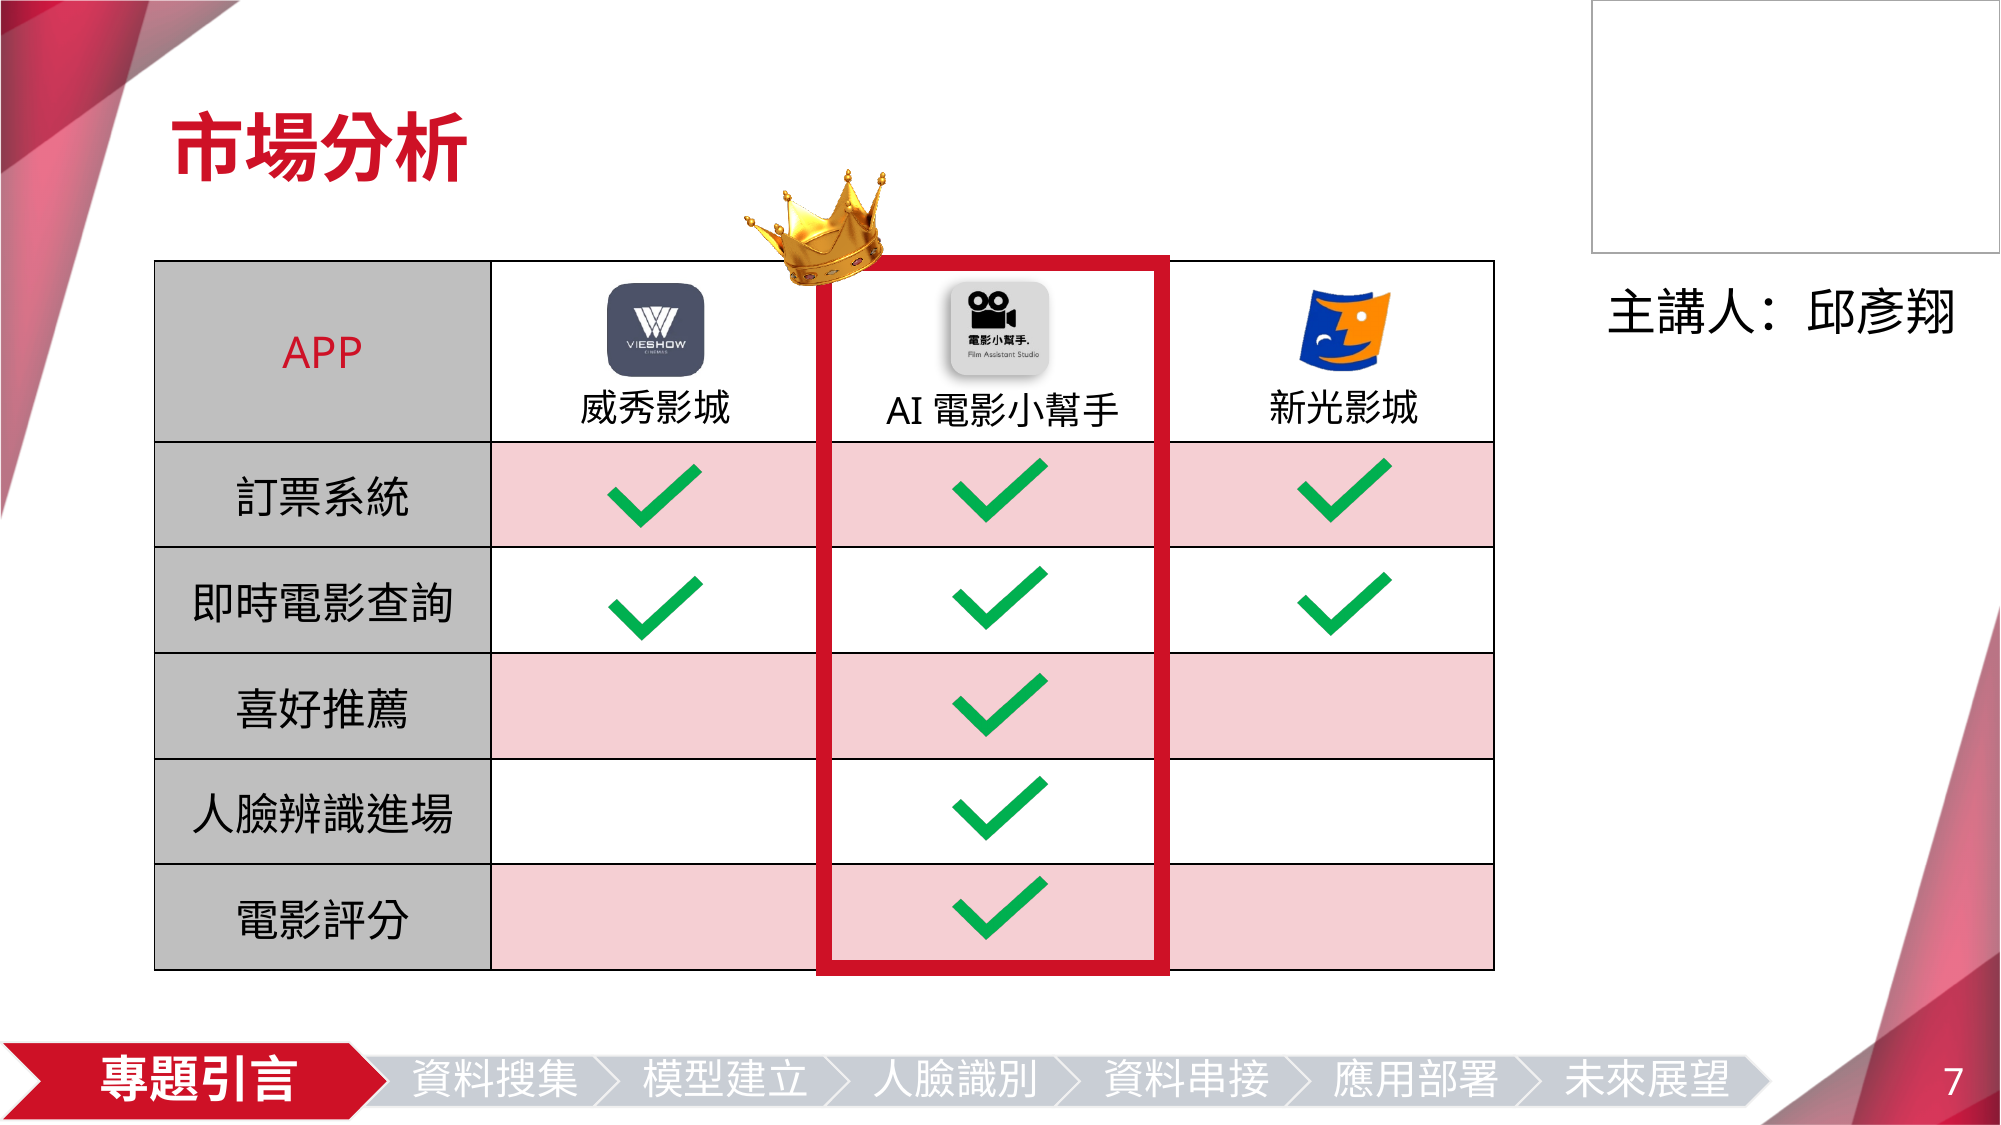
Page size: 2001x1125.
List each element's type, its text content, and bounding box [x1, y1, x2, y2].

text_box 市場分析 [154, 92, 604, 198]
picture [950, 442, 1050, 538]
table_header [492, 262, 821, 441]
picture [950, 281, 1050, 376]
table_cell [827, 865, 1159, 965]
table_cell 訂票系統 [155, 443, 490, 546]
picture [1698, 606, 2000, 1124]
text_box 主講人：邱彥翔 [1591, 273, 2000, 348]
table_cell [827, 443, 1159, 546]
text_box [940, 285, 953, 379]
table_cell [1165, 548, 1493, 652]
table_cell [492, 654, 821, 758]
picture [950, 657, 1050, 752]
table_cell [1165, 865, 1493, 969]
picture [950, 760, 1050, 856]
table_cell [827, 760, 1159, 863]
picture [950, 550, 1050, 645]
picture [1295, 442, 1394, 538]
table_cell [1165, 654, 1493, 758]
table_cell [1165, 443, 1493, 546]
text_box 威秀影城 [565, 376, 746, 437]
table_cell [1165, 760, 1493, 863]
picture [605, 448, 704, 543]
table_cell 即時電影查詢 [155, 548, 490, 652]
table_cell [827, 654, 1159, 758]
table_cell 喜好推薦 [155, 654, 490, 758]
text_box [0, 1022, 1772, 1125]
table_header [1165, 262, 1493, 441]
picture [950, 860, 1050, 955]
table_cell [827, 548, 1159, 652]
table_cell [492, 760, 821, 863]
picture [604, 277, 709, 381]
text_box [1591, 0, 2000, 254]
picture [1, 1, 303, 519]
table_cell [492, 865, 821, 969]
table_header APP [155, 262, 490, 441]
text_box AI電影小幫手 [871, 379, 1135, 440]
table_cell 人臉辨識進場 [155, 760, 490, 863]
text_box 7 [1928, 1050, 1979, 1111]
picture [1295, 556, 1394, 651]
table_cell 電影評分 [155, 865, 490, 969]
picture [606, 560, 705, 656]
text_box 新光影城 [1254, 376, 1435, 437]
text_box [821, 260, 1165, 971]
picture [744, 169, 886, 286]
picture [1276, 267, 1413, 395]
table_cell [492, 548, 821, 652]
table_header [827, 266, 1159, 441]
table_cell [492, 443, 821, 546]
